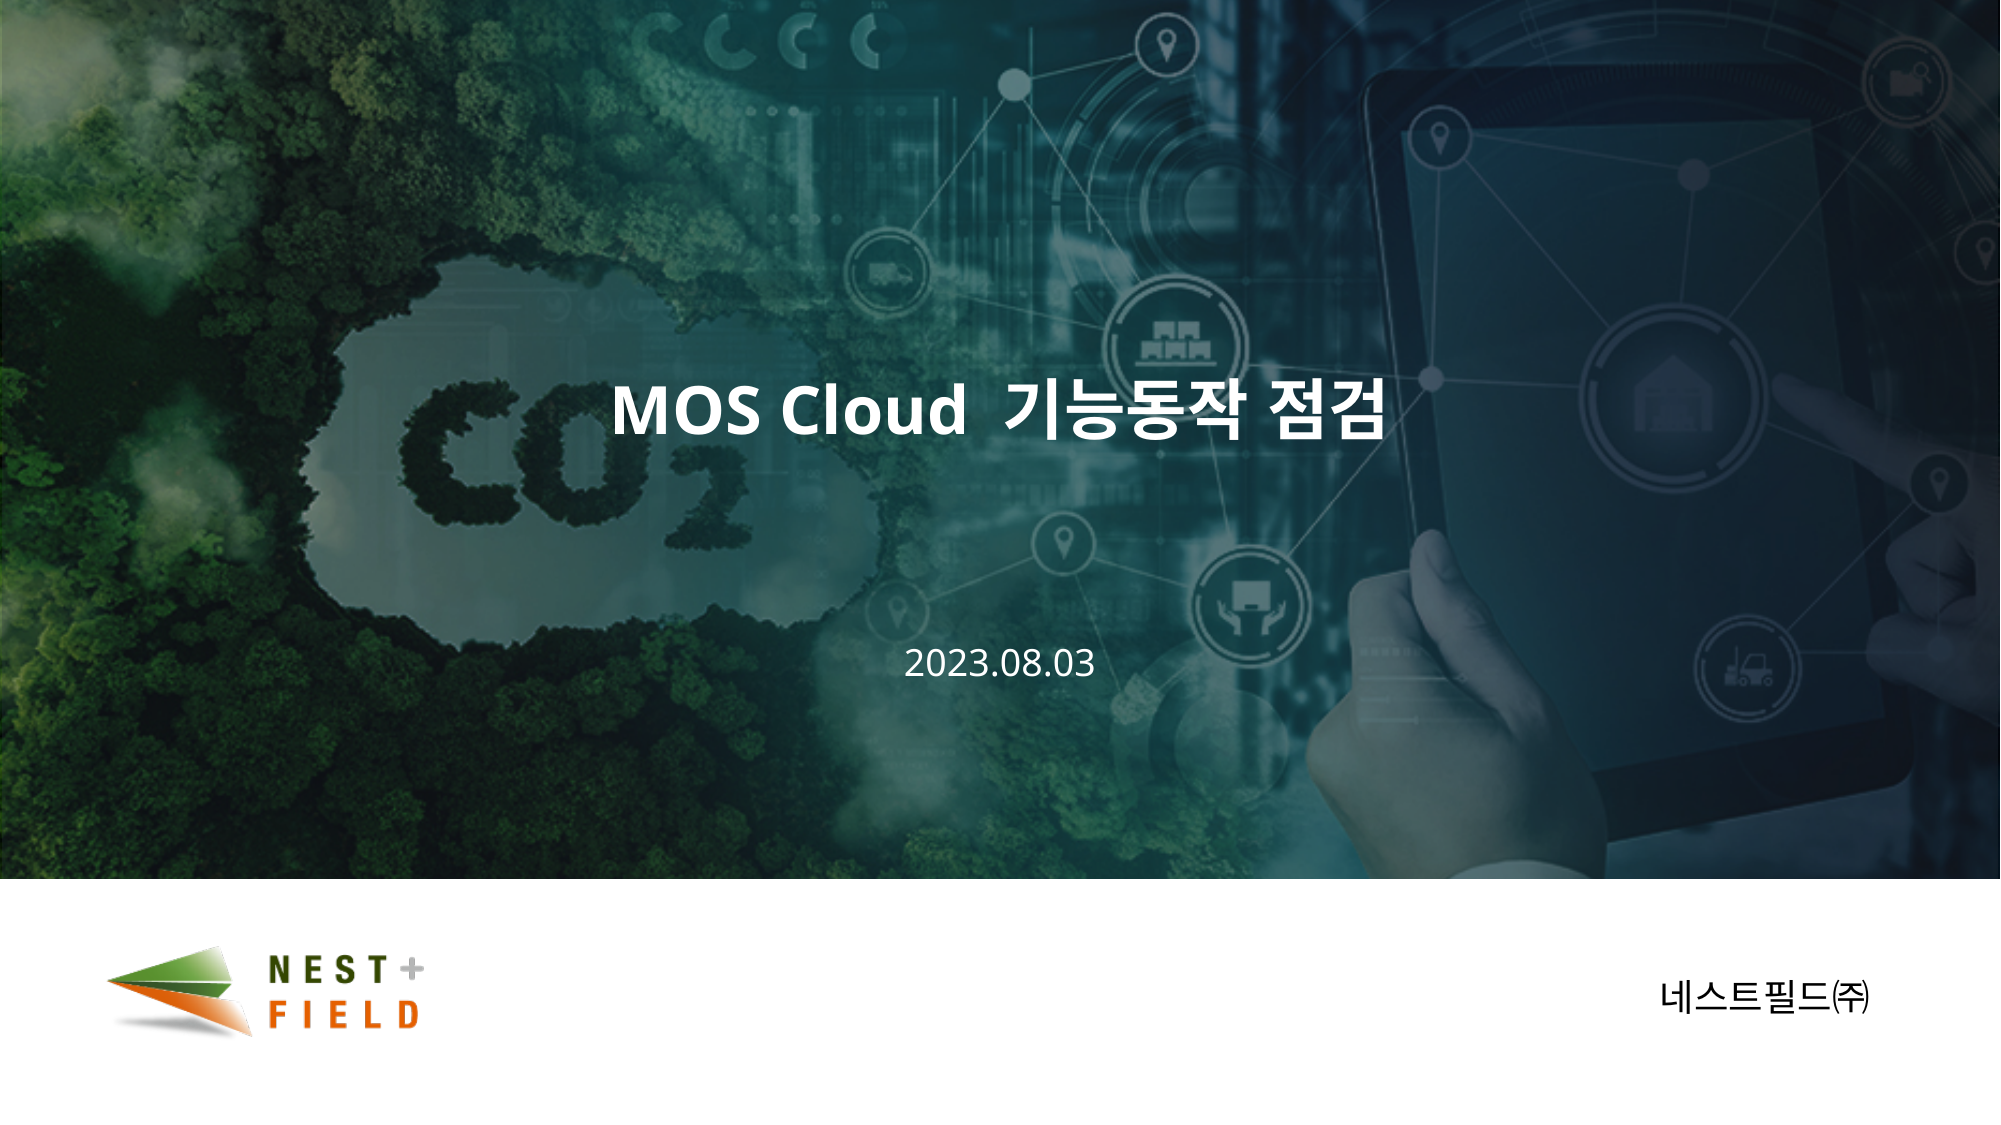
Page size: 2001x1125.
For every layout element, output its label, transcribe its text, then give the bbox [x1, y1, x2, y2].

picture [0, 0, 2000, 879]
text_box 네스트필드㈜ [1626, 960, 1904, 1034]
picture [96, 935, 445, 1049]
